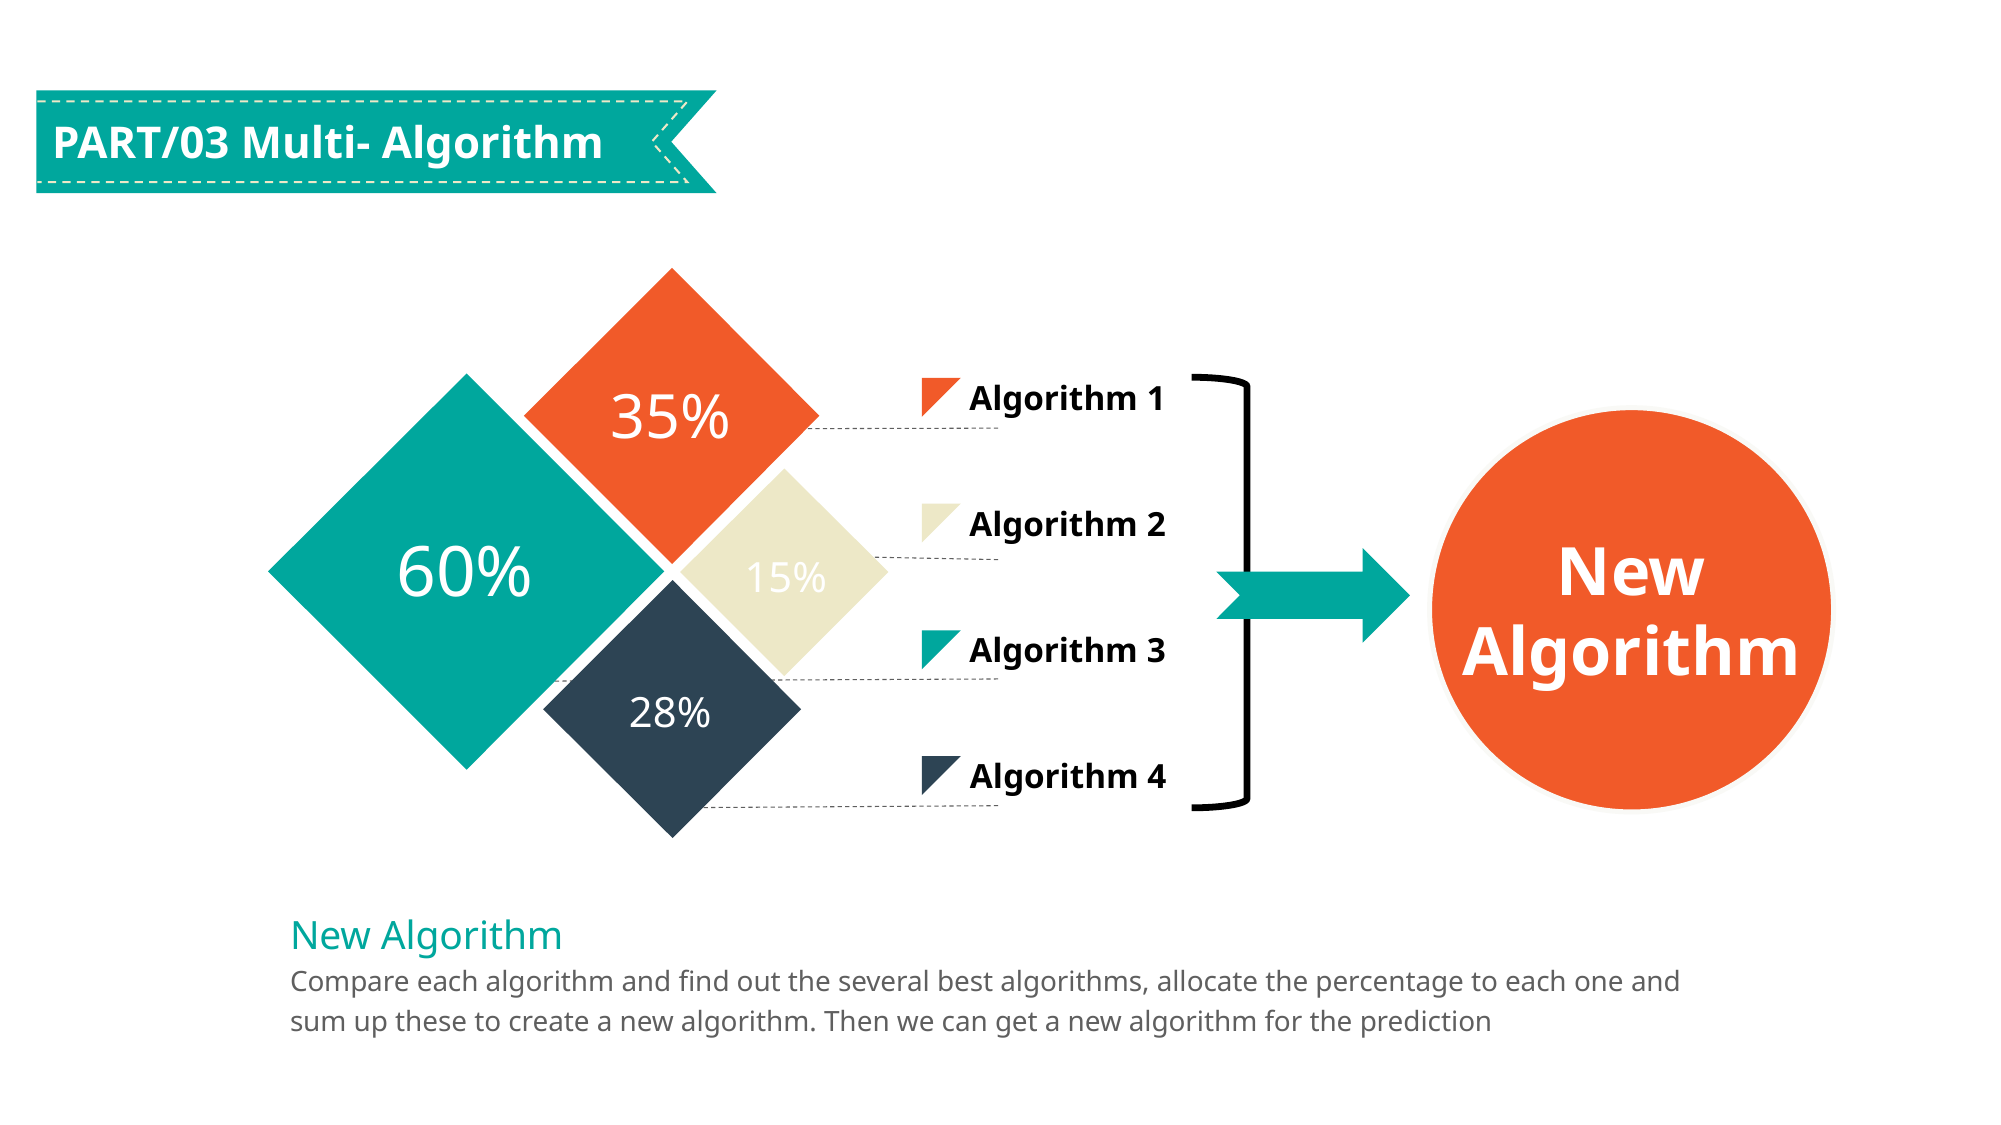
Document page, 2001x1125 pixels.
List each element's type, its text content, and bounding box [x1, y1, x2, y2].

list PART/03 Multi- Algorithm [37, 107, 700, 176]
text_box [1213, 545, 1412, 646]
text_box 35% [610, 377, 732, 451]
text_box [1191, 376, 1248, 809]
text_box [543, 580, 802, 839]
text_box [1450, 407, 1814, 521]
text_box [1429, 527, 1447, 693]
text_box New Algorithm Compare each algorithm and find out the several best algorithms, allocate the percentage to each one and sum up these to create a new algorithm. Then we can get a new algorithm for the prediction [275, 893, 1701, 1045]
text_box [1816, 527, 1834, 693]
text_box [921, 503, 961, 543]
text_box [680, 468, 889, 677]
text_box [523, 267, 820, 565]
text_box 28% [628, 685, 712, 737]
text_box [921, 756, 961, 796]
text_box Algorithm 4 [970, 755, 1167, 796]
text_box [921, 630, 961, 670]
text_box Algorithm 2 [969, 503, 1167, 544]
text_box 15% [744, 551, 828, 602]
text_box [921, 377, 961, 417]
text_box [268, 373, 665, 770]
text_box New Algorithm [1447, 521, 1816, 697]
text_box [1449, 697, 1814, 812]
text_box Algorithm 1 [969, 377, 1167, 418]
text_box 60% [396, 527, 534, 611]
text_box Algorithm 3 [969, 629, 1167, 670]
